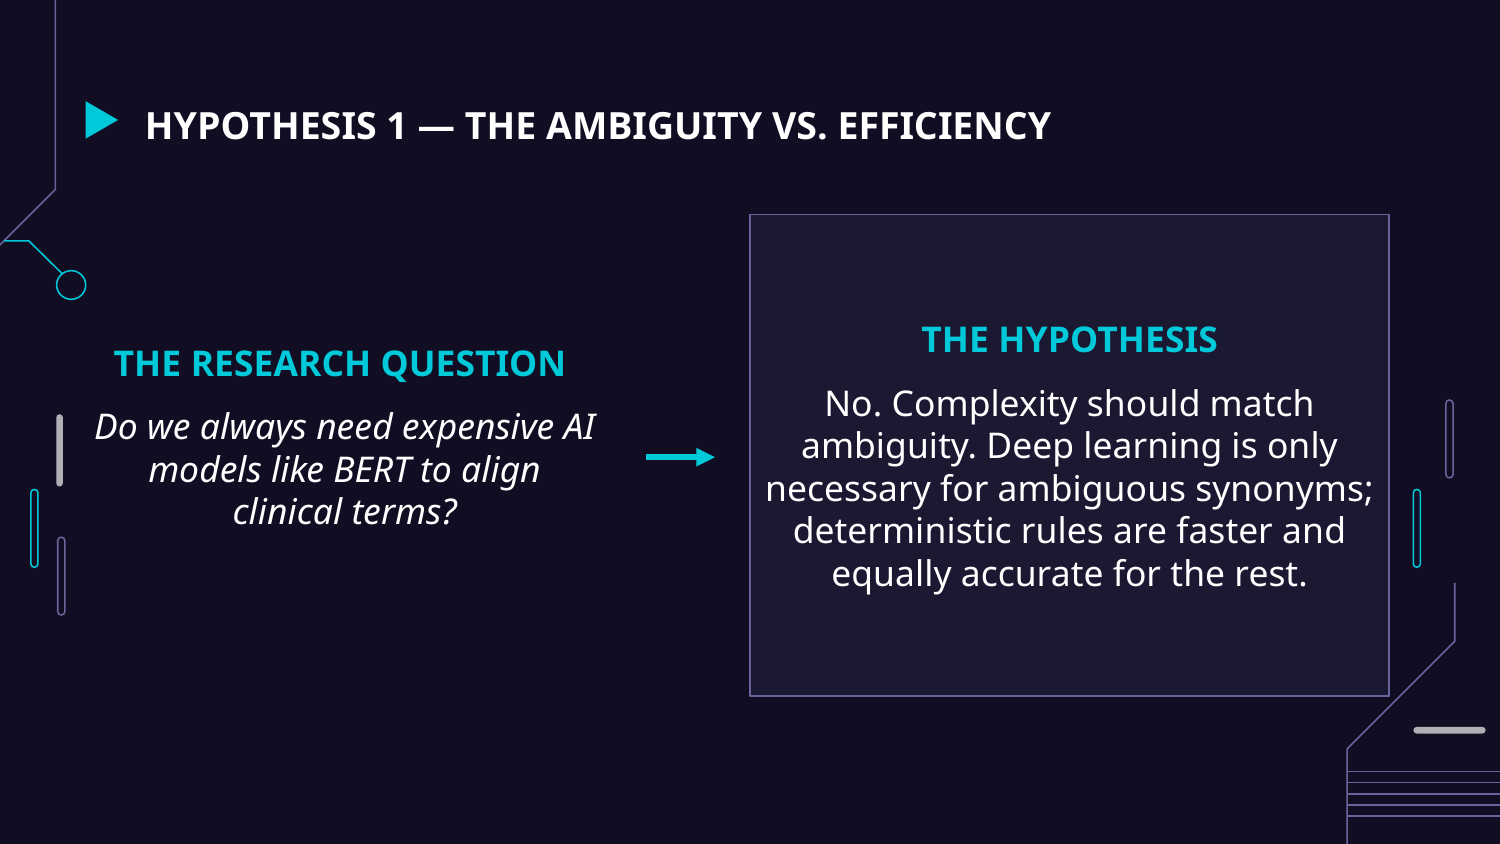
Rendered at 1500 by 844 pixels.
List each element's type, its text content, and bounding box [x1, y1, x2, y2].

text_box THE RESEARCH QUESTION Do we always need expensive AI models like BERT to align clinical terms? [77, 272, 612, 638]
title HYPOTHESIS 1 — THE AMBIGUITY VS. EFFICIENCY [130, 79, 1180, 178]
text_box THE HYPOTHESIS No. Complexity should match ambiguity. Deep learning is only necessary for ambiguous synonyms; deterministic rules are faster and equally accurate for the rest. [750, 214, 1390, 697]
